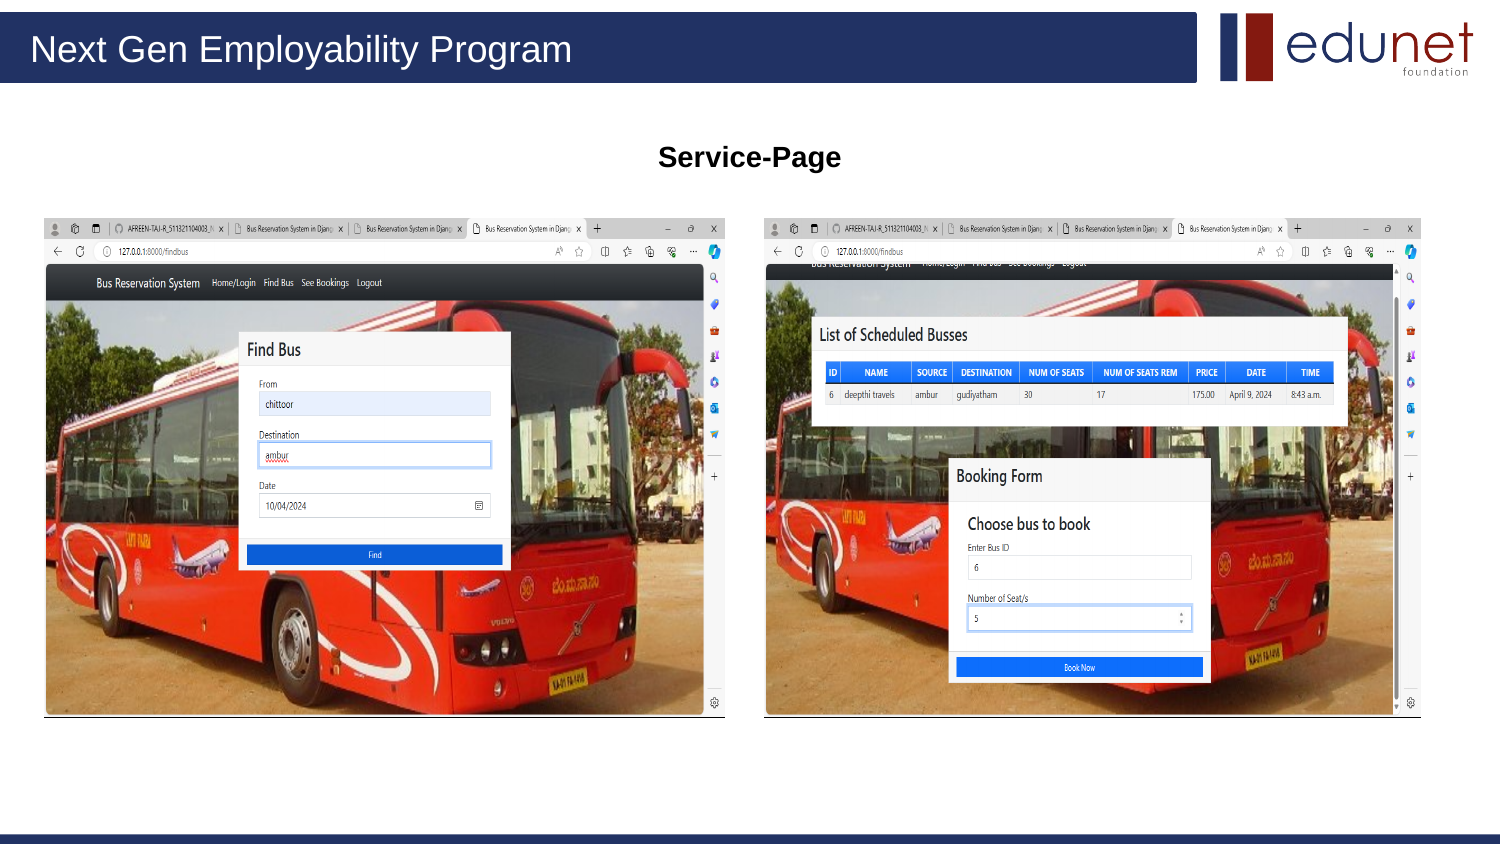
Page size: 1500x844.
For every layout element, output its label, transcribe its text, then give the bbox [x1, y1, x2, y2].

title Service-Page [103, 104, 1397, 208]
picture [764, 218, 1421, 718]
picture [44, 218, 725, 718]
picture [1279, 14, 1482, 83]
